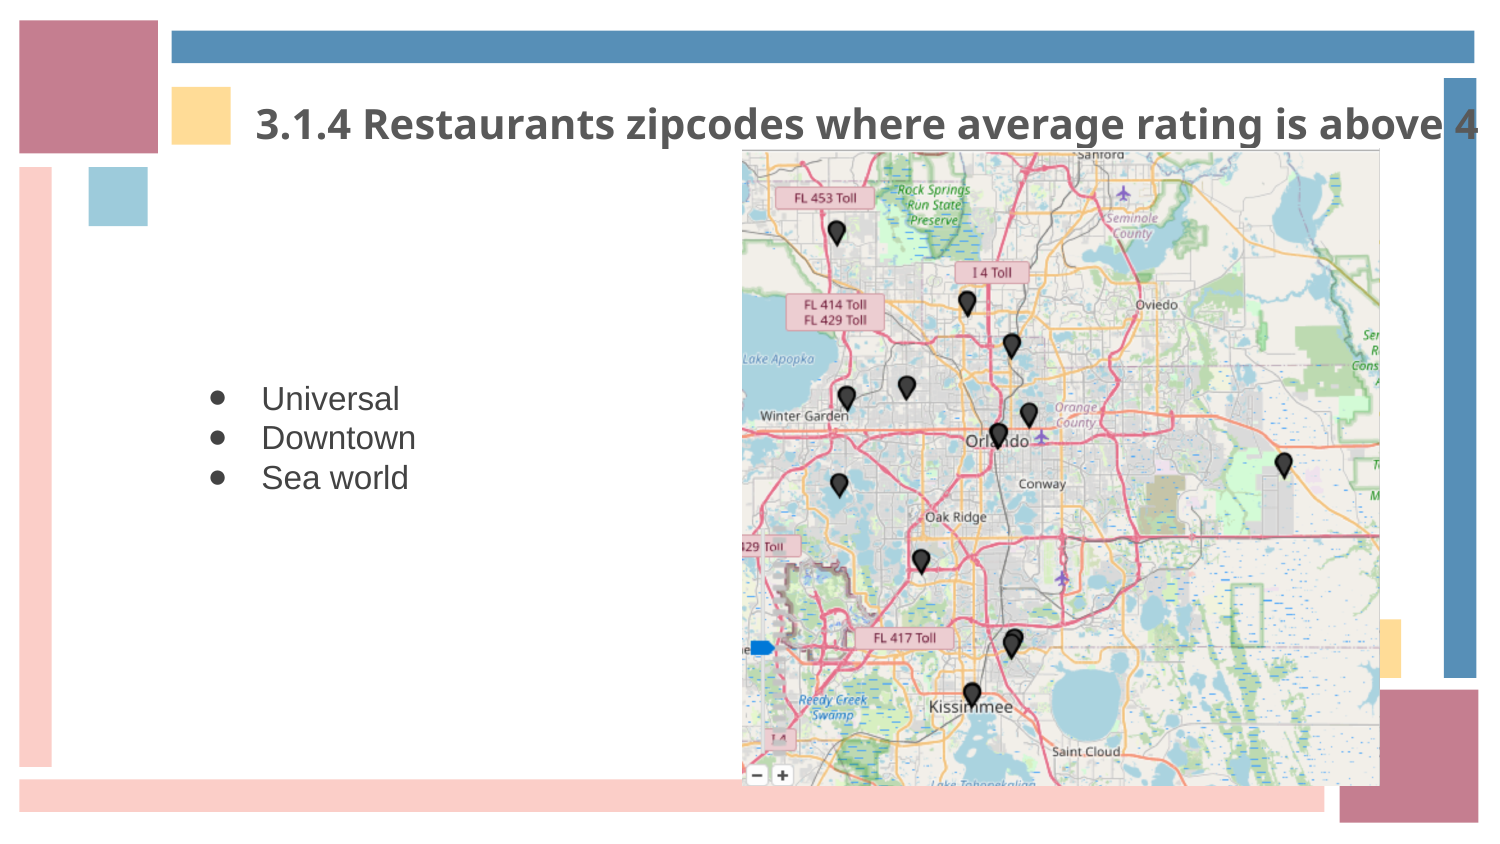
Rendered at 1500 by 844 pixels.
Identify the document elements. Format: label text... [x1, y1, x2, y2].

text_box [1443, 168, 1477, 678]
text_box [171, 30, 1475, 64]
title 3.1.4 Restaurants zipcodes where average rating is above 4 [244, 78, 1500, 168]
picture [741, 148, 1380, 786]
text_box [1339, 689, 1479, 823]
text_box [171, 86, 231, 145]
text_box Universal Downtown Sea world [171, 361, 588, 512]
text_box [19, 779, 1325, 812]
text_box [88, 167, 148, 227]
text_box [1383, 619, 1402, 678]
text_box [19, 20, 158, 154]
text_box [19, 167, 52, 767]
